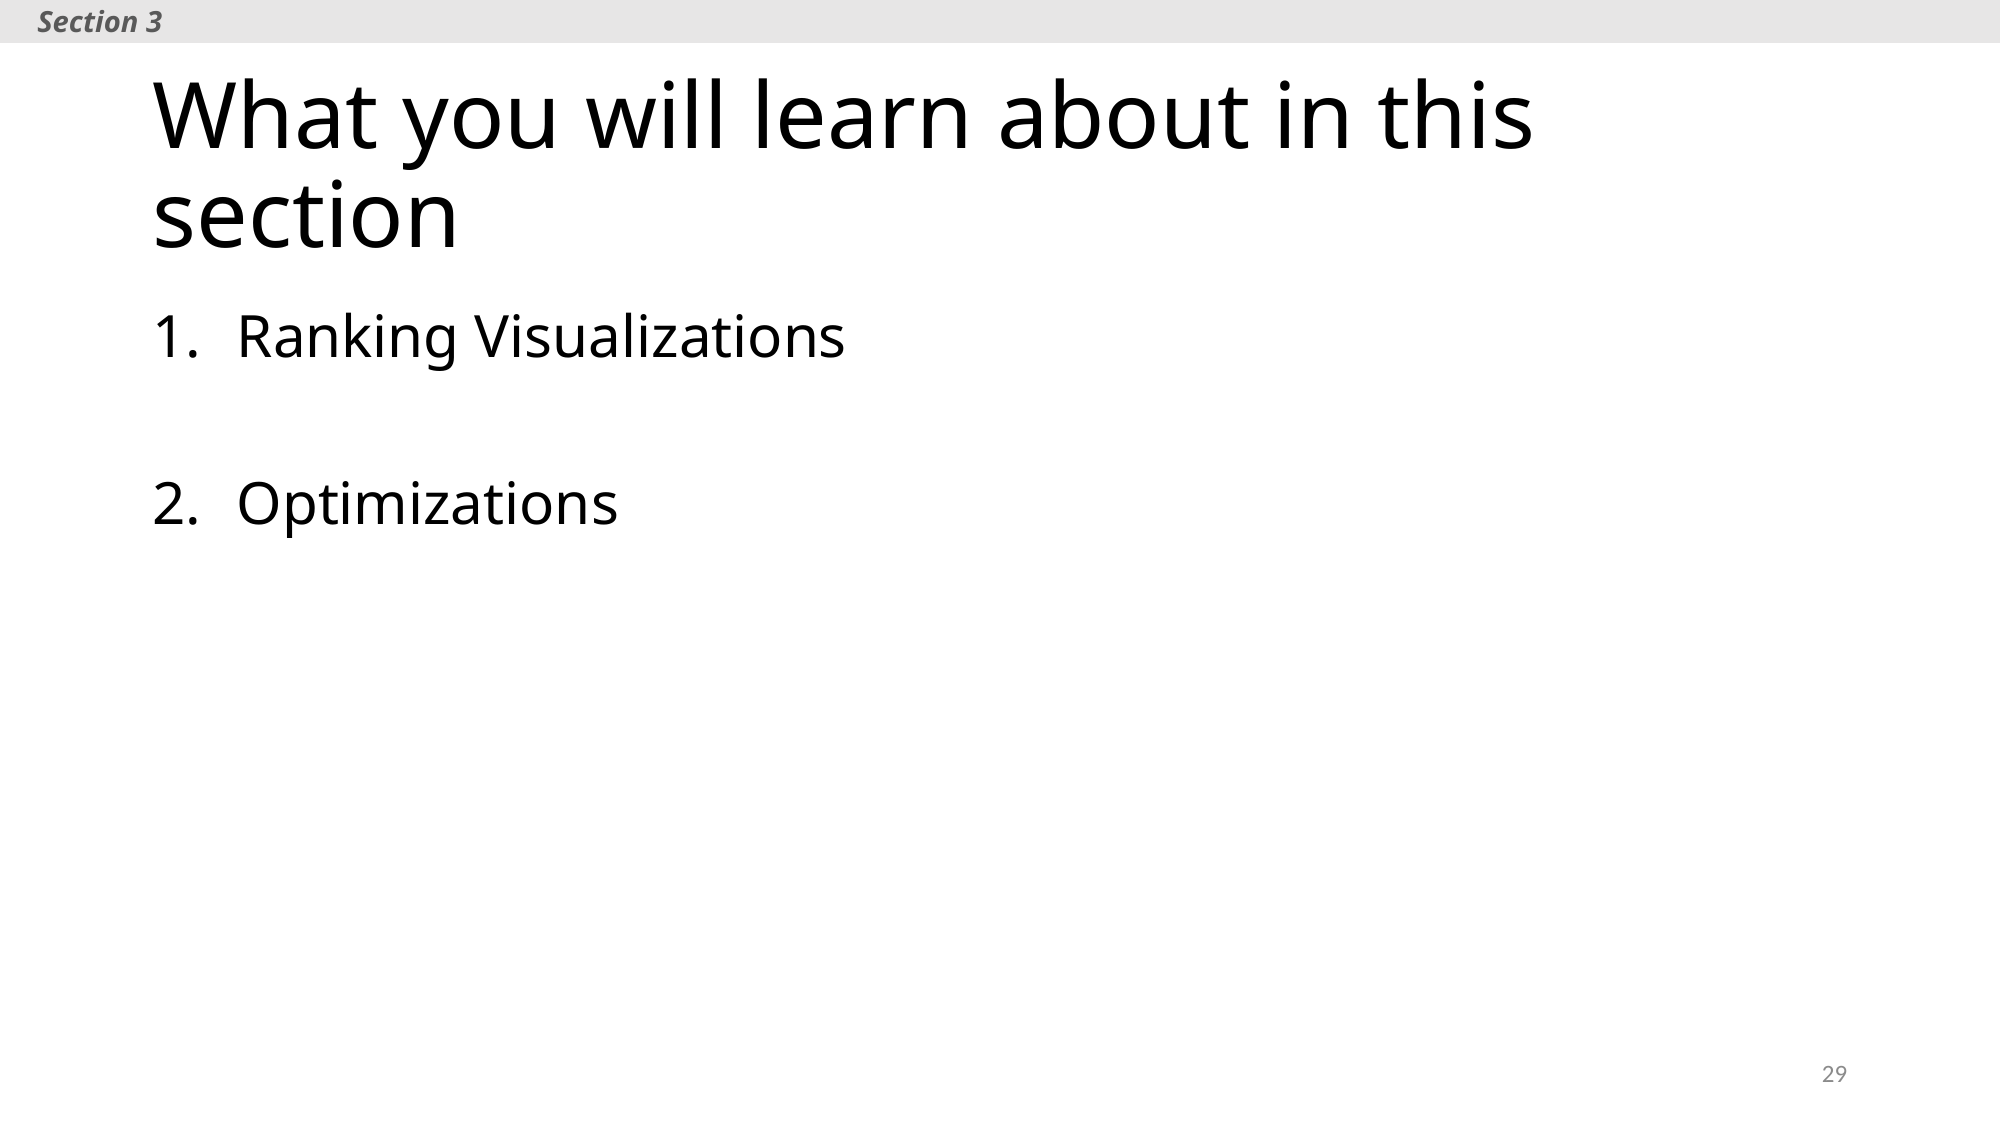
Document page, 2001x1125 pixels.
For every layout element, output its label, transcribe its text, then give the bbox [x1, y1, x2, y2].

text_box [0, 0, 2000, 47]
slide_number 29 [1412, 1042, 1863, 1103]
title What you will learn about in this section [137, 59, 1863, 278]
list Ranking Visualizations Optimizations [137, 299, 1863, 985]
